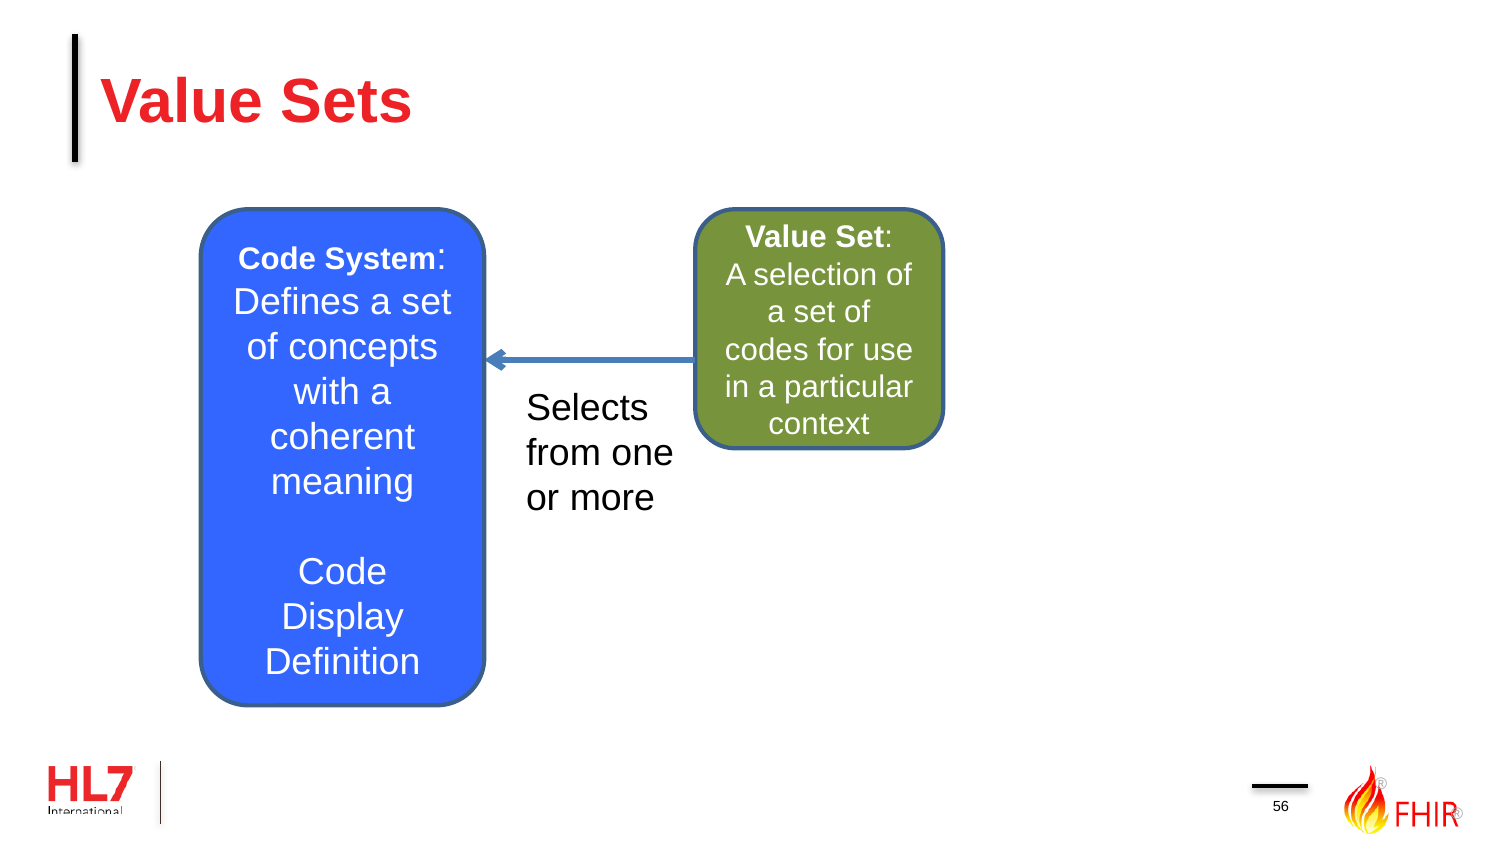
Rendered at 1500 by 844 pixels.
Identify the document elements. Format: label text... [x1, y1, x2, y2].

slide_number 56 [1258, 786, 1304, 814]
title Value Sets [100, 33, 1451, 163]
picture [1339, 760, 1463, 837]
text_box Selects from one or more [511, 375, 696, 525]
text_box Code System: Defines a set of concepts with a coherent meaning Code Display Definition [198, 207, 487, 708]
text_box Value Set: A selection of a set of codes for use in a particular context [693, 207, 946, 451]
